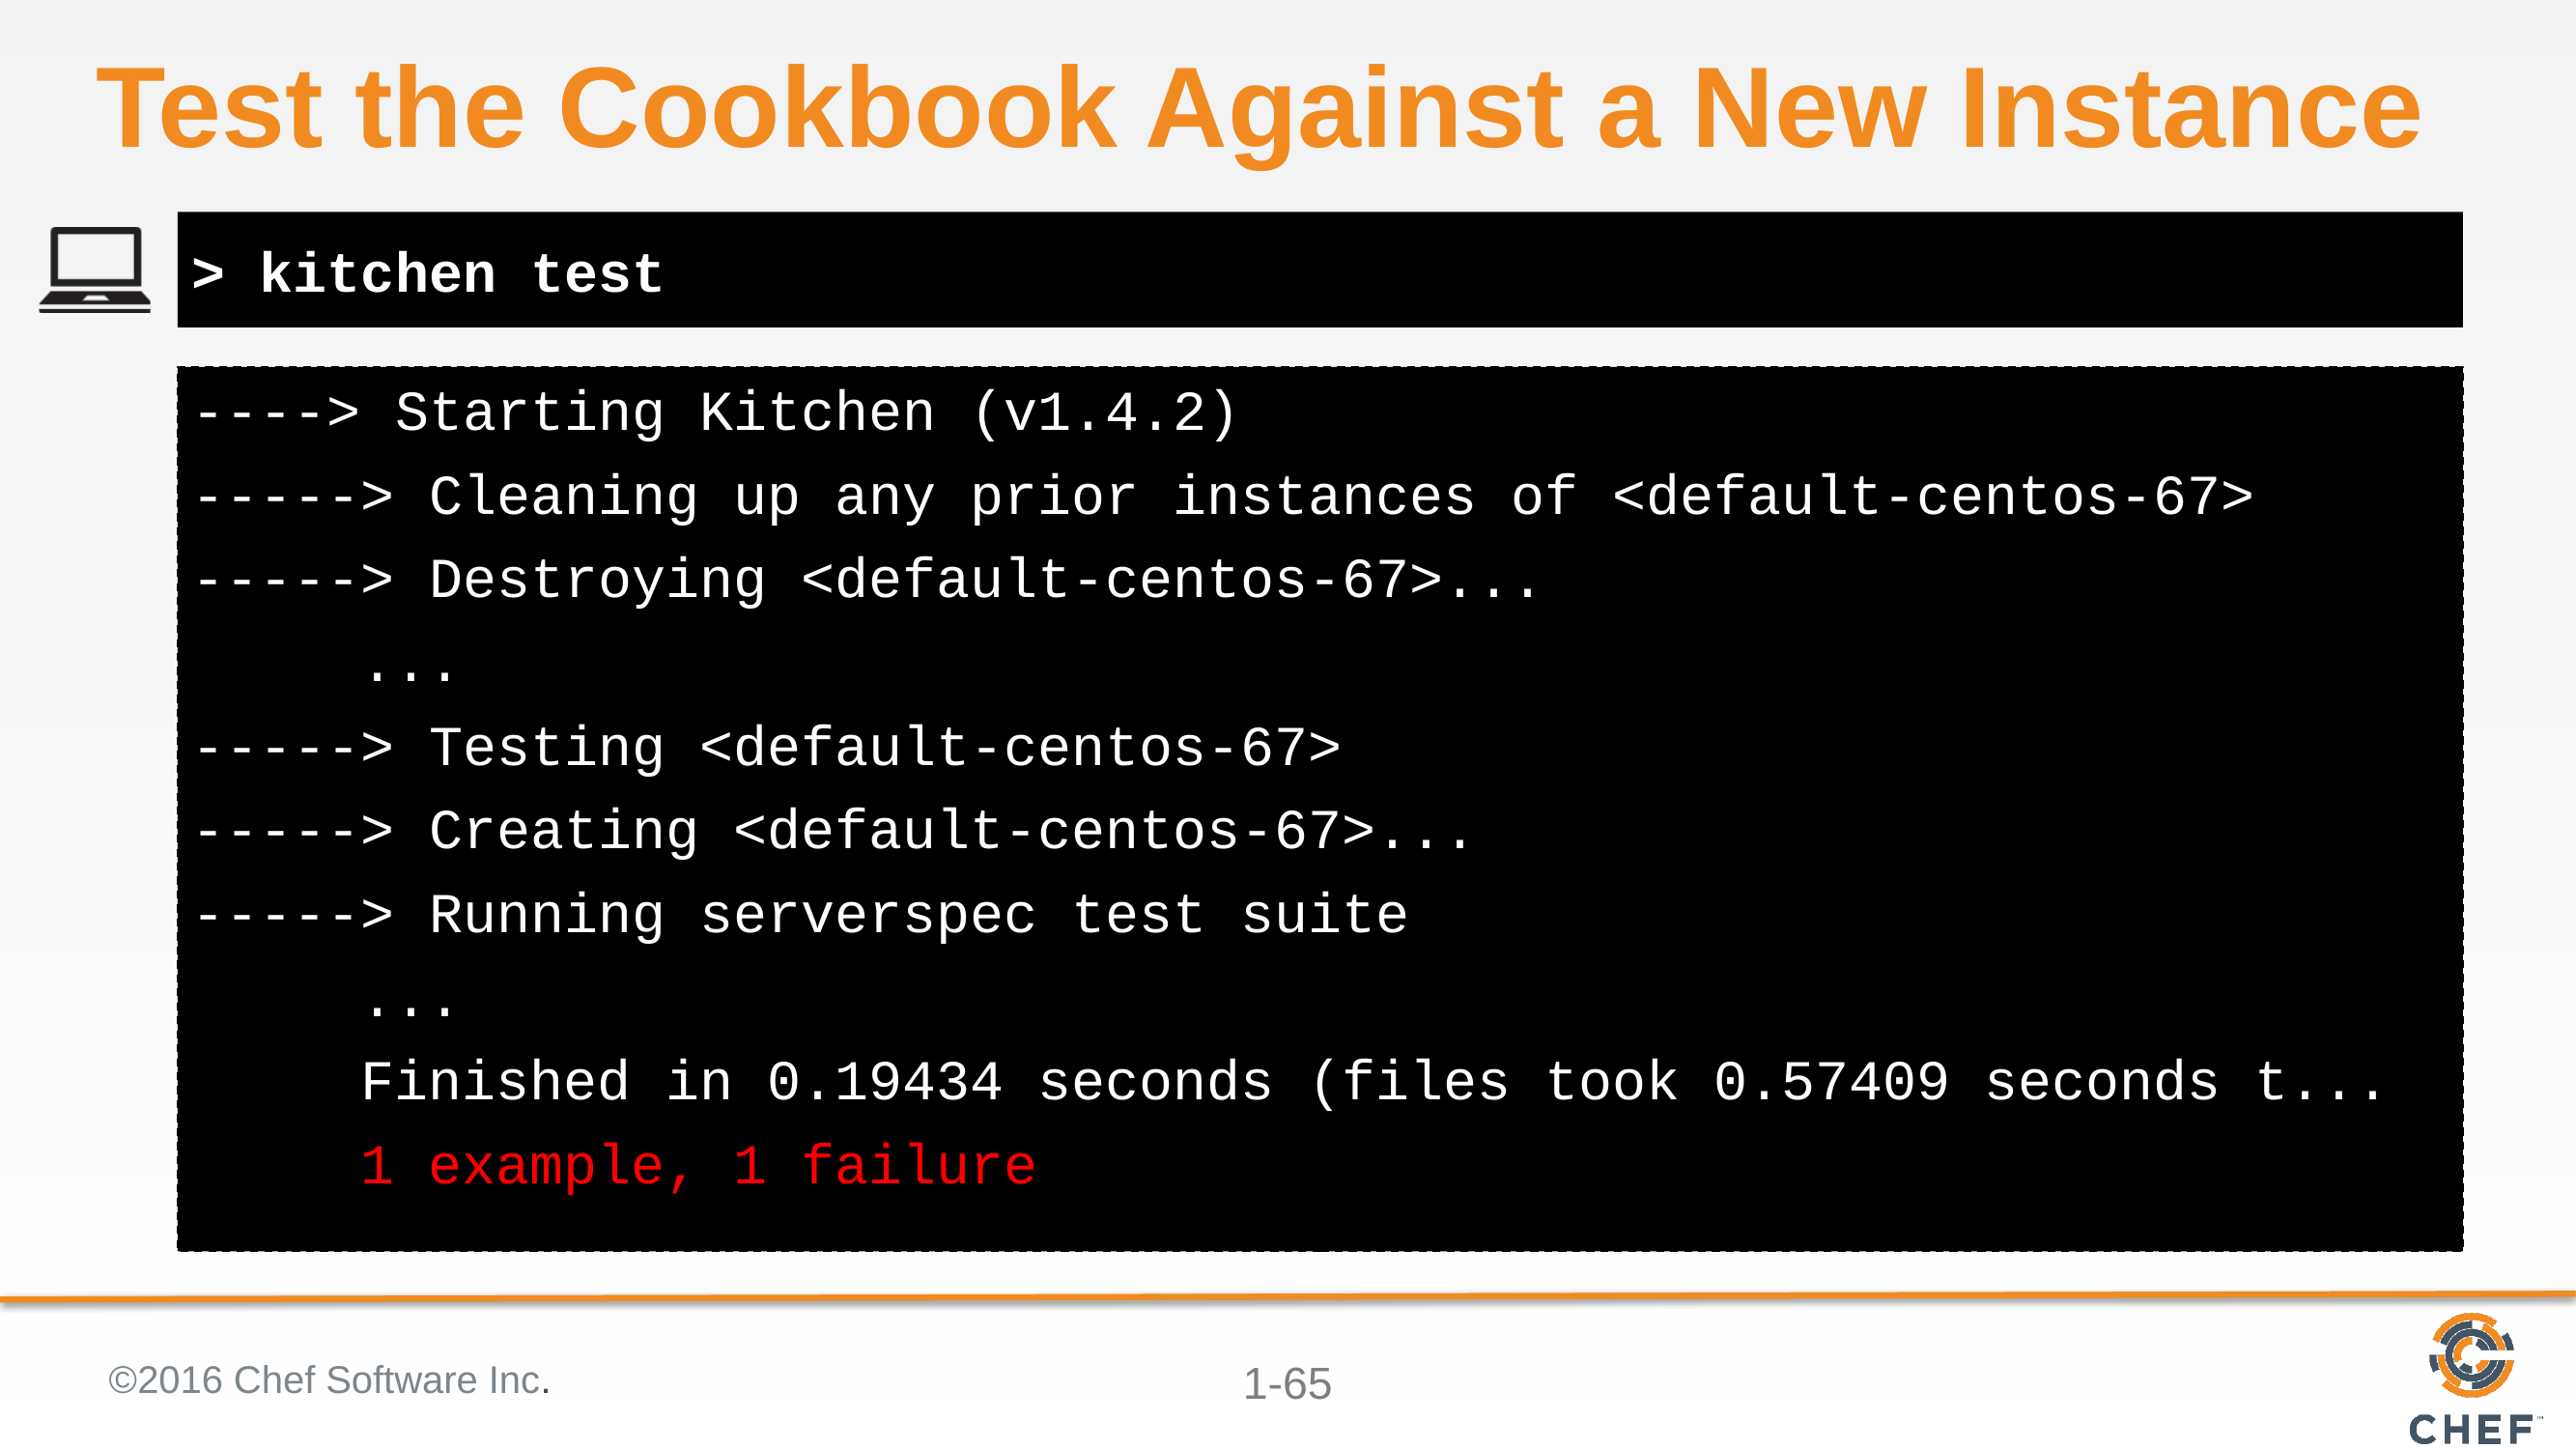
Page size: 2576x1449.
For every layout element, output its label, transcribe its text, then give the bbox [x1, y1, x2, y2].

list ----> Starting Kitchen (v1.4.2) -----> Cleaning up any prior instances of <default-centos-67> -----> Destroying <default-centos-67>... ... -----> Testing <default-centos-67> -----> Creating <default-centos-67>... -----> Running serverspec test suite ... Finished in 0.19434 seconds (files took 0.57409 seconds t... 1 example, 1 failure [177, 366, 2464, 1252]
picture [2399, 1297, 2551, 1449]
list > kitchen test [177, 212, 2463, 327]
title Test the Cookbook Against a New Instance [96, 48, 2463, 180]
